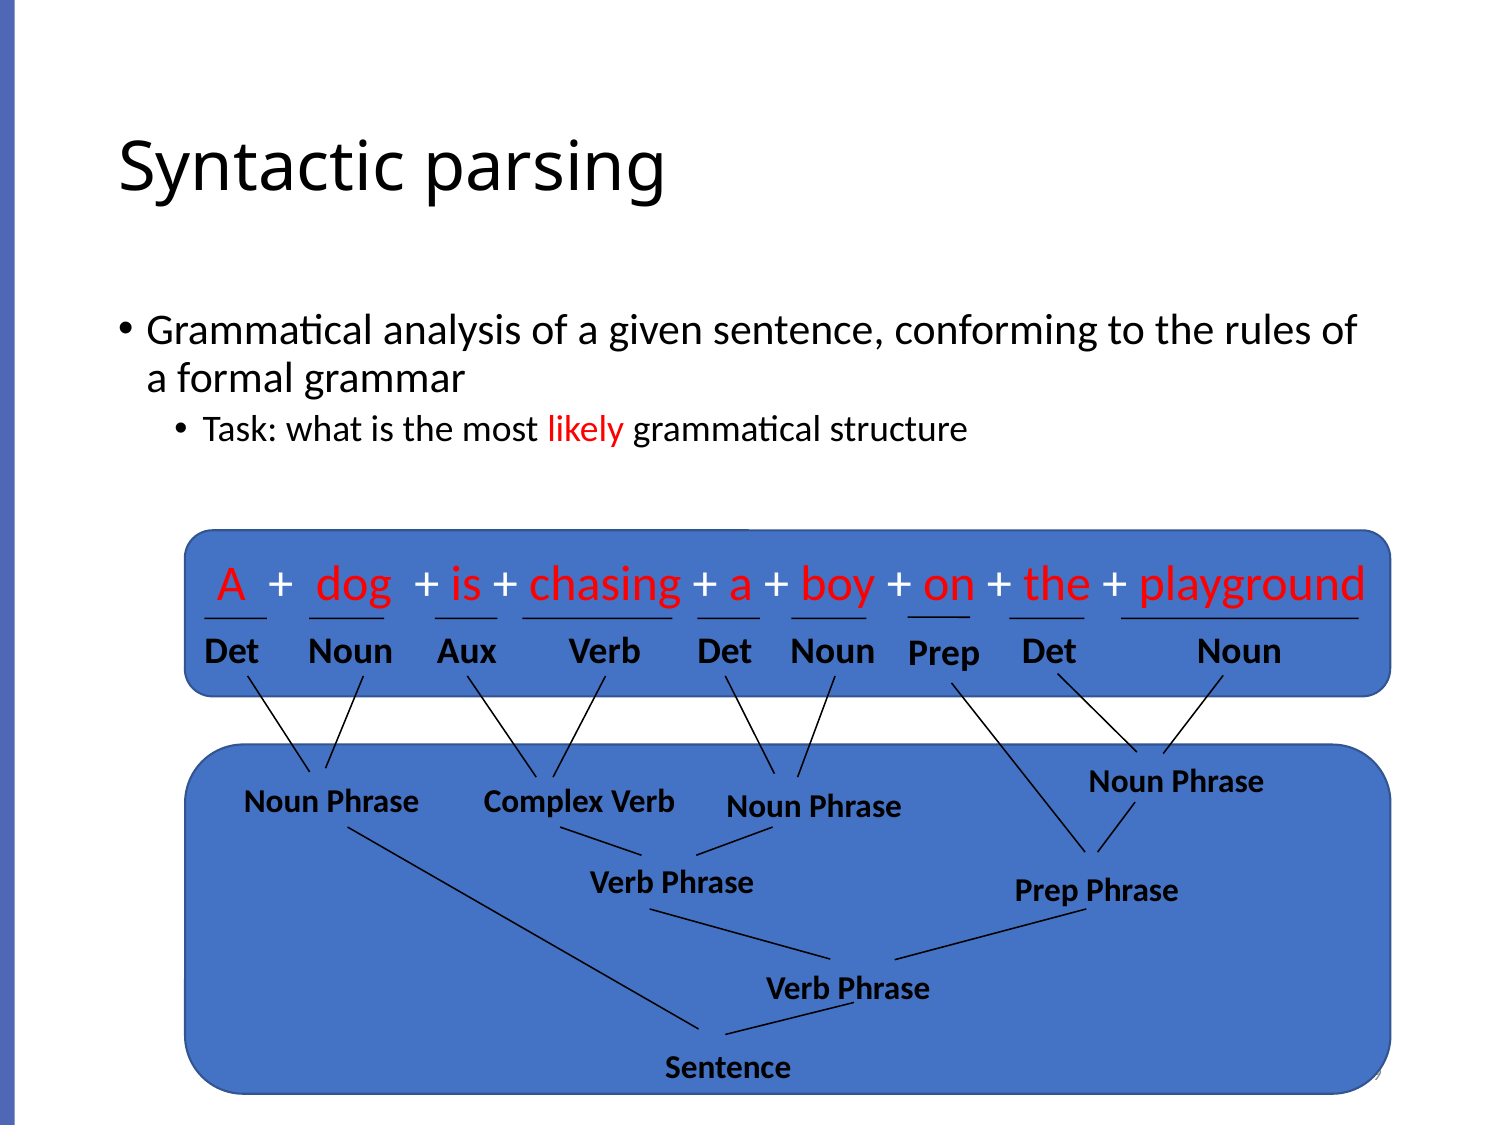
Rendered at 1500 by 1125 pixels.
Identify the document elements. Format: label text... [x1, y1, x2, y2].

text_box Noun [293, 618, 408, 673]
footer NLP [496, 1095, 1004, 1103]
list Grammatical analysis of a given sentence, conforming to the rules of a formal grammar Task: what is the most likely grammatical structure [103, 299, 1397, 1014]
text_box Det [1007, 618, 1092, 673]
title Syntactic parsing [103, 59, 1397, 278]
text_box Det [189, 618, 275, 673]
text_box Noun [1182, 618, 1297, 673]
slide_number 29 [1059, 1042, 1397, 1103]
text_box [185, 673, 1391, 1094]
text_box Det [682, 618, 768, 673]
text_box Verb [553, 618, 656, 673]
text_box Noun [775, 618, 891, 673]
text_box [183, 529, 1392, 677]
text_box Prep [893, 620, 995, 673]
text_box Aux [422, 618, 512, 673]
text_box A + dog + is + chasing + a + boy + on + the + playground [202, 542, 1382, 618]
